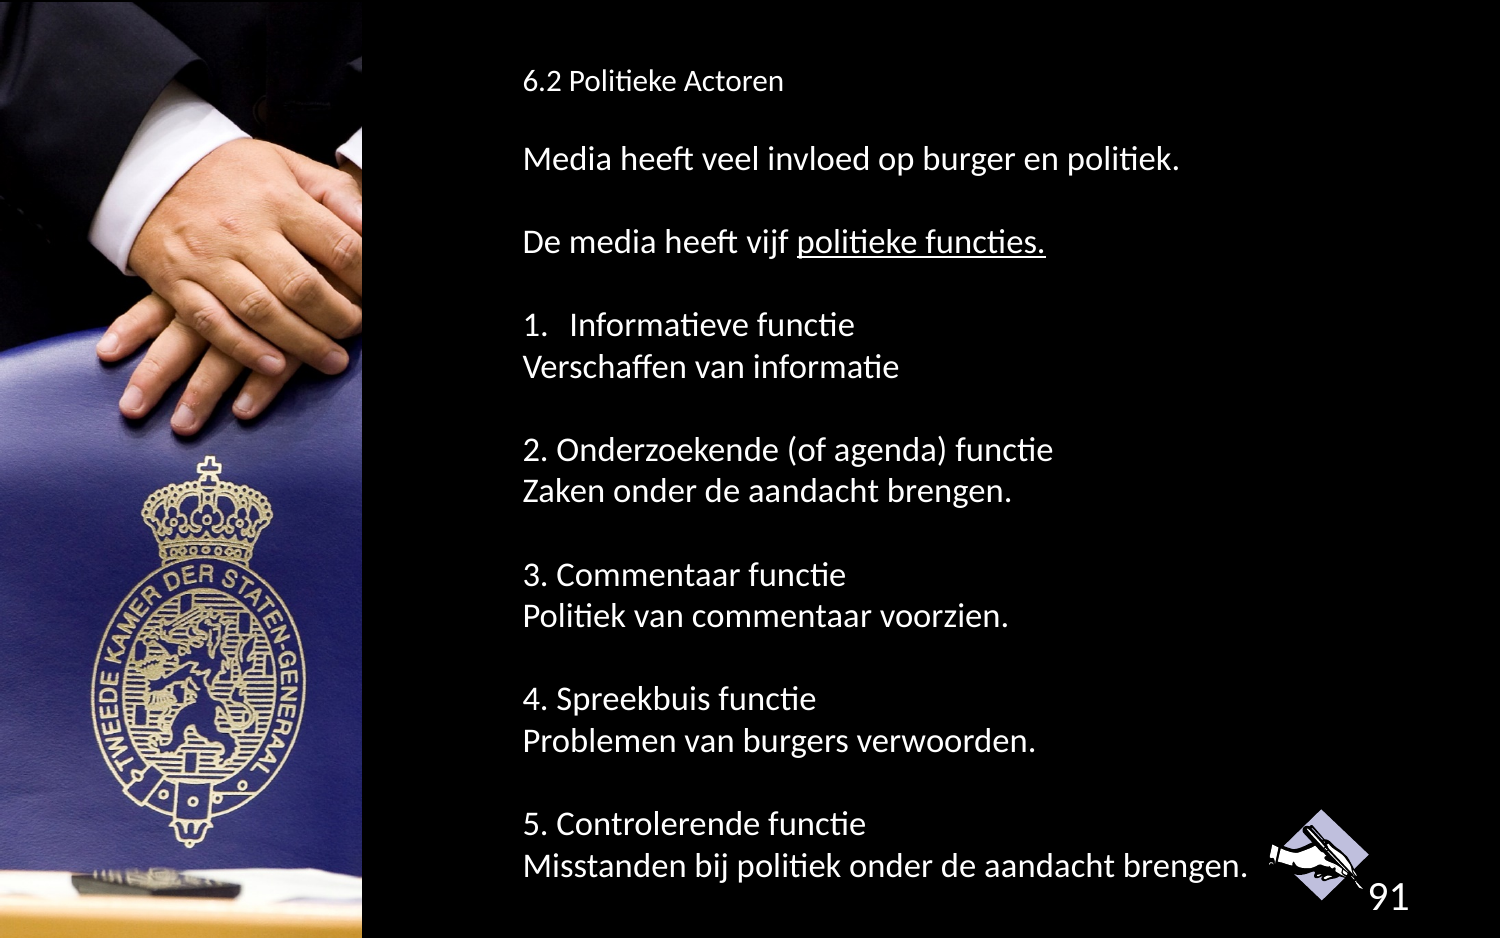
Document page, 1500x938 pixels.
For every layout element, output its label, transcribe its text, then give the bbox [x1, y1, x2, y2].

slide_number 91 [1350, 868, 1425, 919]
picture [0, 2, 362, 938]
picture [1264, 803, 1376, 907]
text_box 6.2 Politieke Actoren Media heeft veel invloed op burger en politiek. De media heeft vijf politieke functies. Informatieve functie Verschaffen van informatie 2. Onderzoekende (of agenda) functie Zaken onder de aandacht brengen. 3. Commentaar functie Politiek van commentaar voorzien. 4. Spreekbuis functie Problemen van burgers verwoorden. 5. Controlerende functie Misstanden bij politiek onder de aandacht brengen. [507, 15, 1350, 938]
